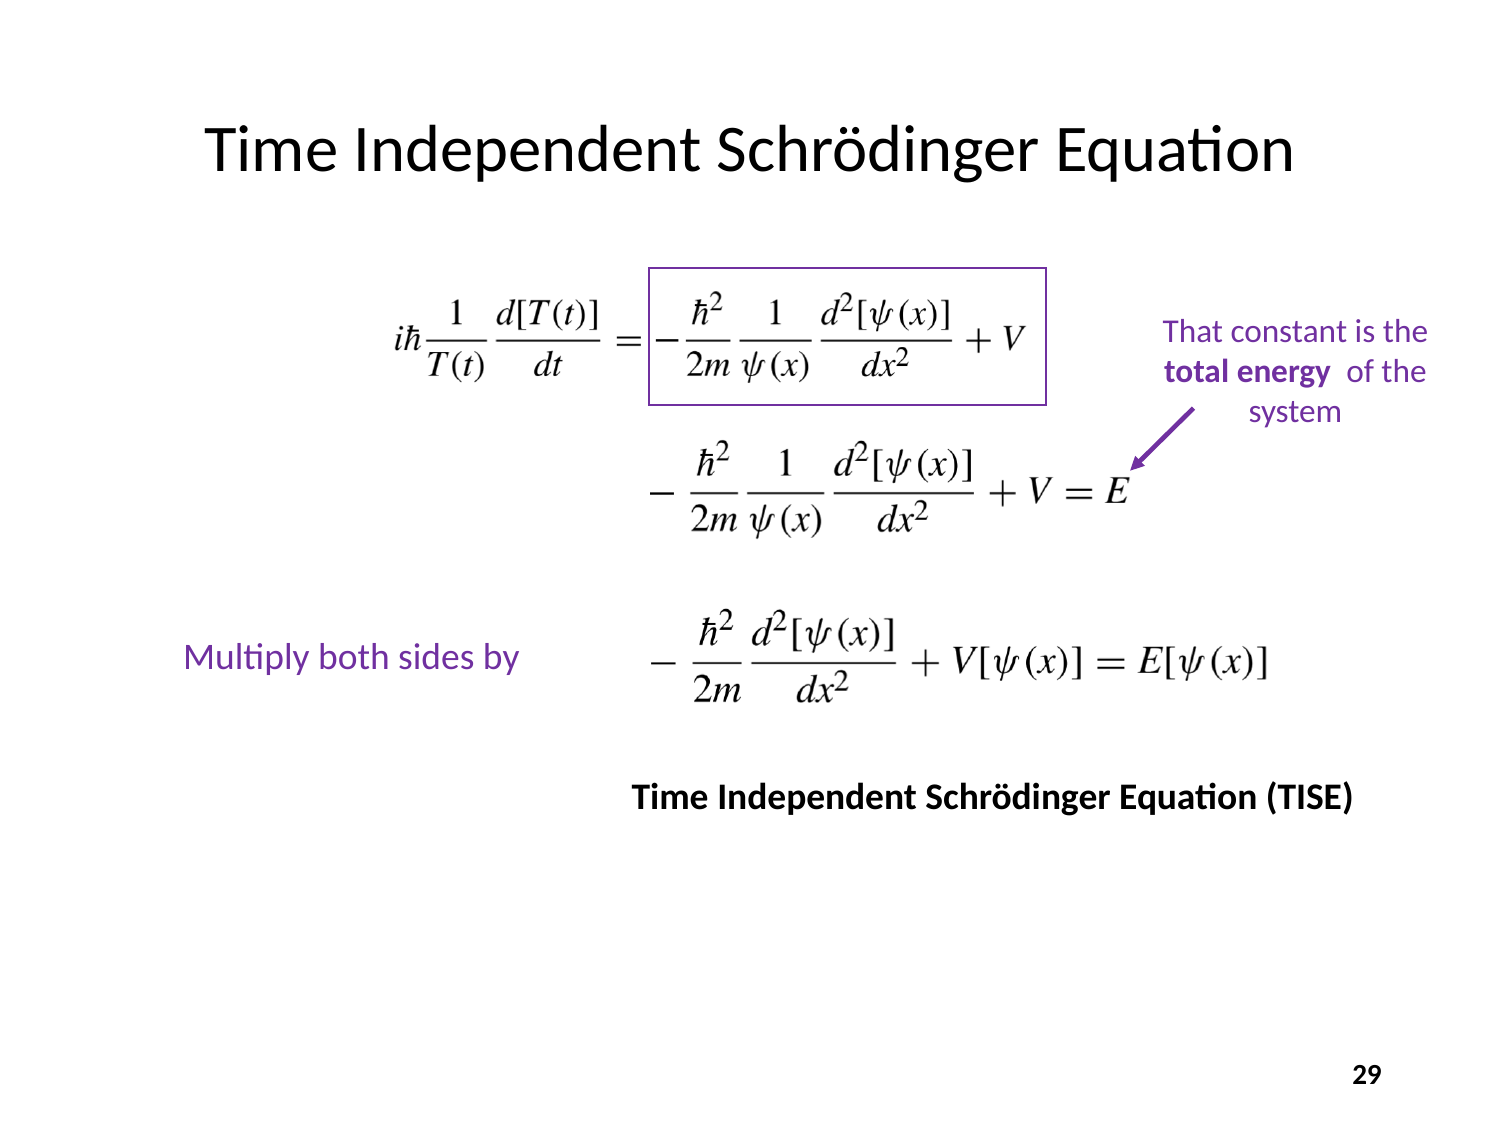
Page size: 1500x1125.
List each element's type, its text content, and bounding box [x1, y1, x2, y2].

text_box Time Independent Schrödinger Equation (TISE) [616, 764, 1397, 825]
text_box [1130, 408, 1194, 471]
text_box [648, 396, 1047, 406]
slide_number 29 [1059, 1042, 1397, 1103]
picture [355, 284, 1076, 396]
picture [641, 421, 1147, 547]
picture [641, 593, 1286, 718]
title Time Independent Schrödinger Equation [103, 59, 1397, 241]
text_box [648, 267, 1047, 284]
